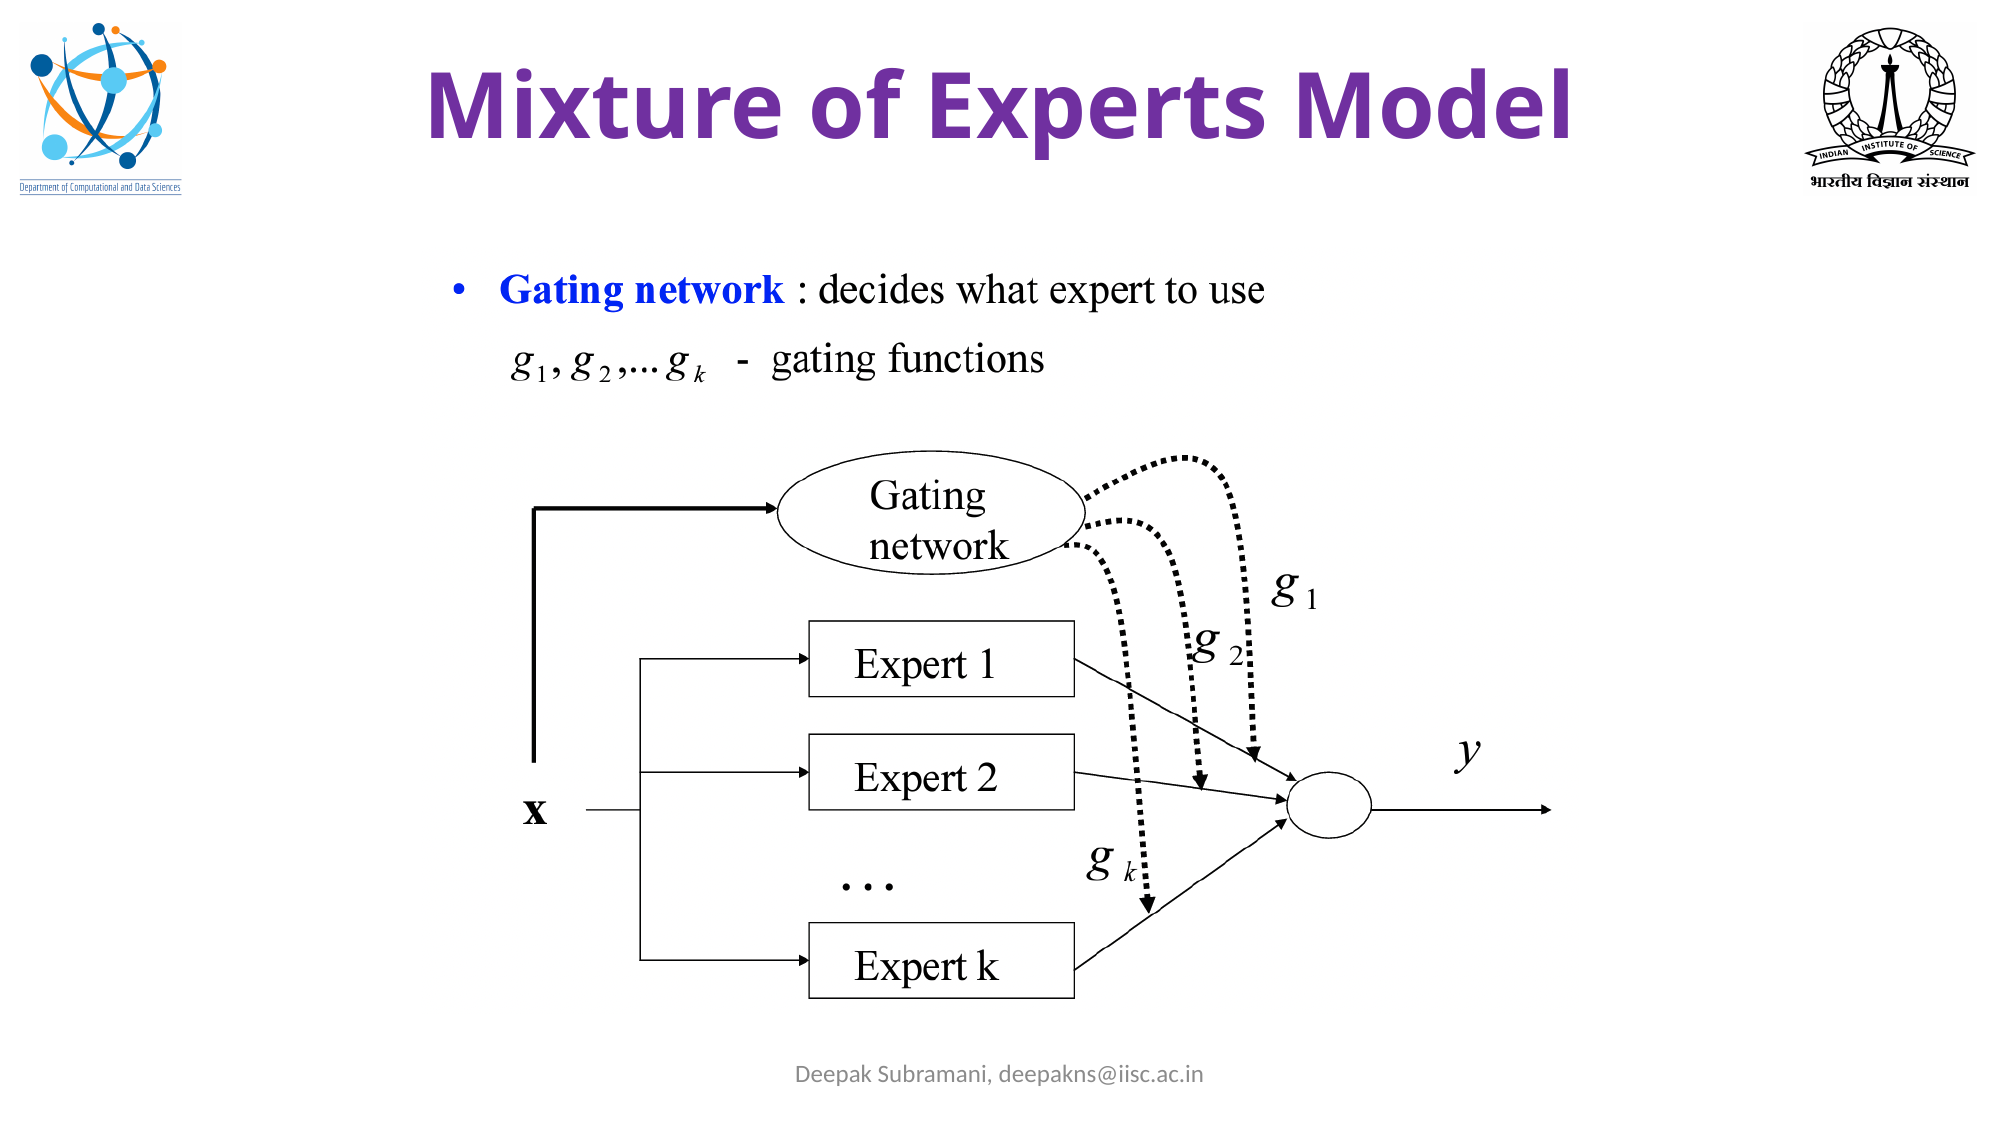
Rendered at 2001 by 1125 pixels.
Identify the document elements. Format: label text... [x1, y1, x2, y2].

picture [19, 22, 137, 196]
footer Deepak Subramani, deepakns@iisc.ac.in [662, 1042, 1338, 1103]
title Mixture of Experts Model [137, 22, 1863, 196]
picture [1863, 22, 1977, 196]
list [421, 247, 1579, 1014]
